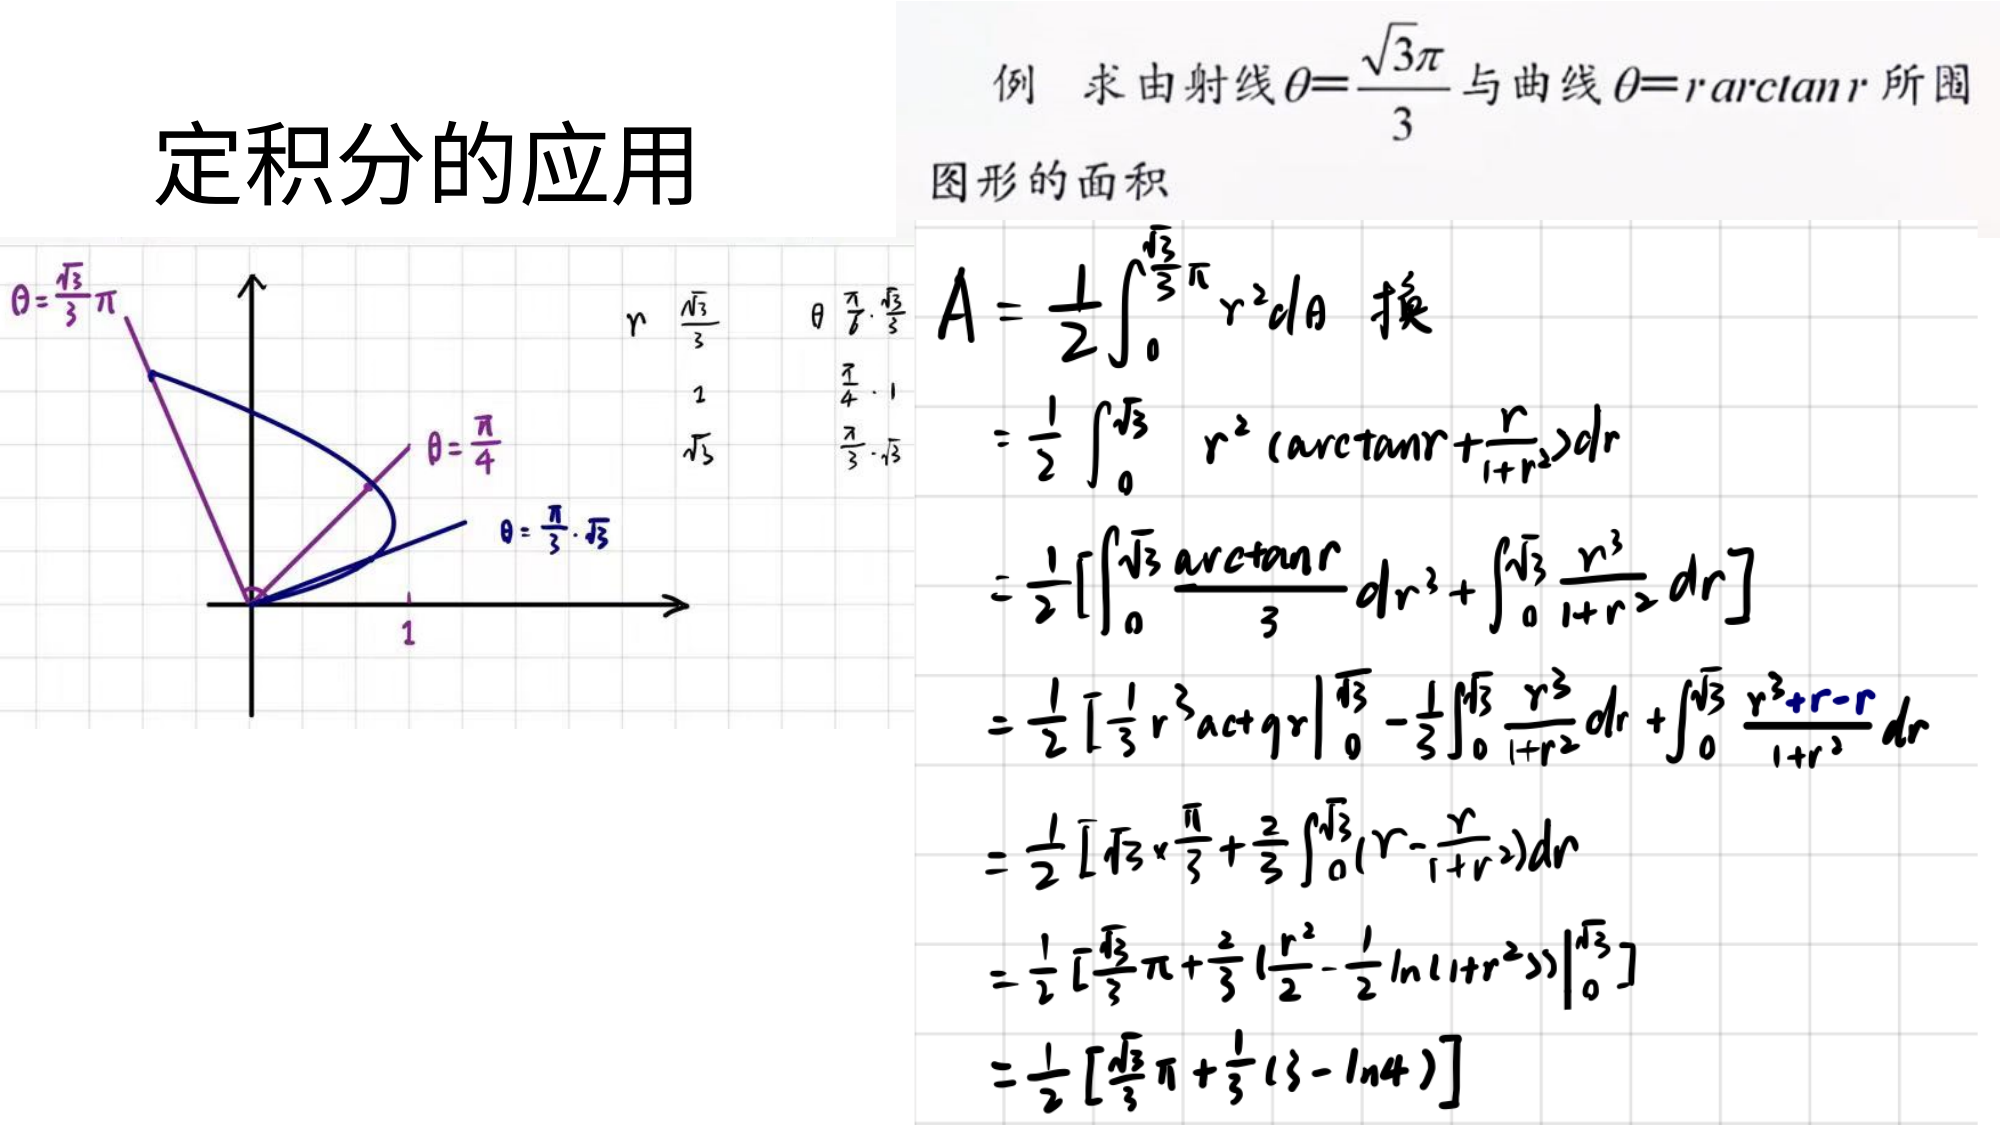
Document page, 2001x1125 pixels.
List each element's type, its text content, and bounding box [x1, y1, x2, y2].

picture [0, 1, 2000, 1125]
title 定积分的应用 [137, 59, 896, 237]
